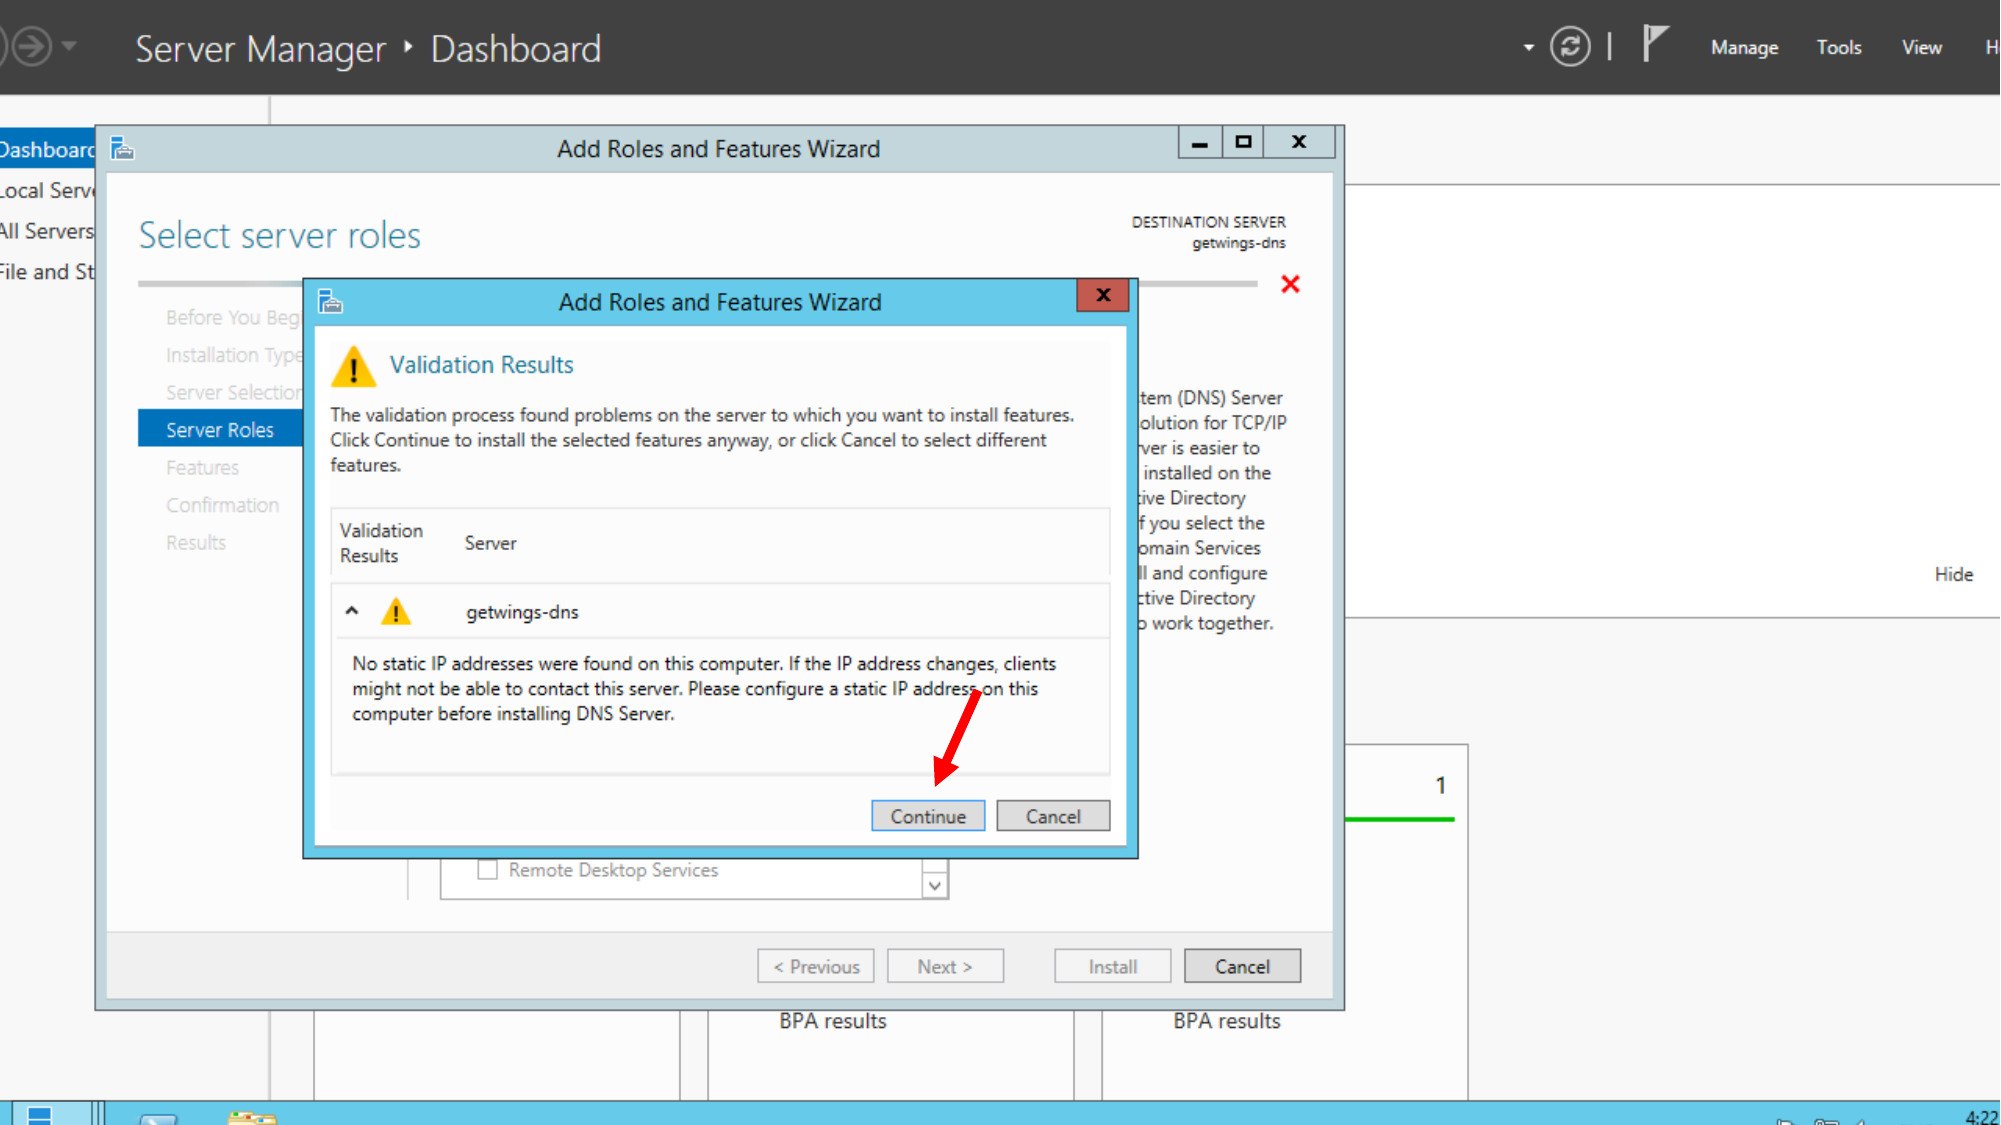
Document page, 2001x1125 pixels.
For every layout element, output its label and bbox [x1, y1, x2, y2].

text_box [934, 690, 979, 788]
picture [0, 0, 2000, 1125]
